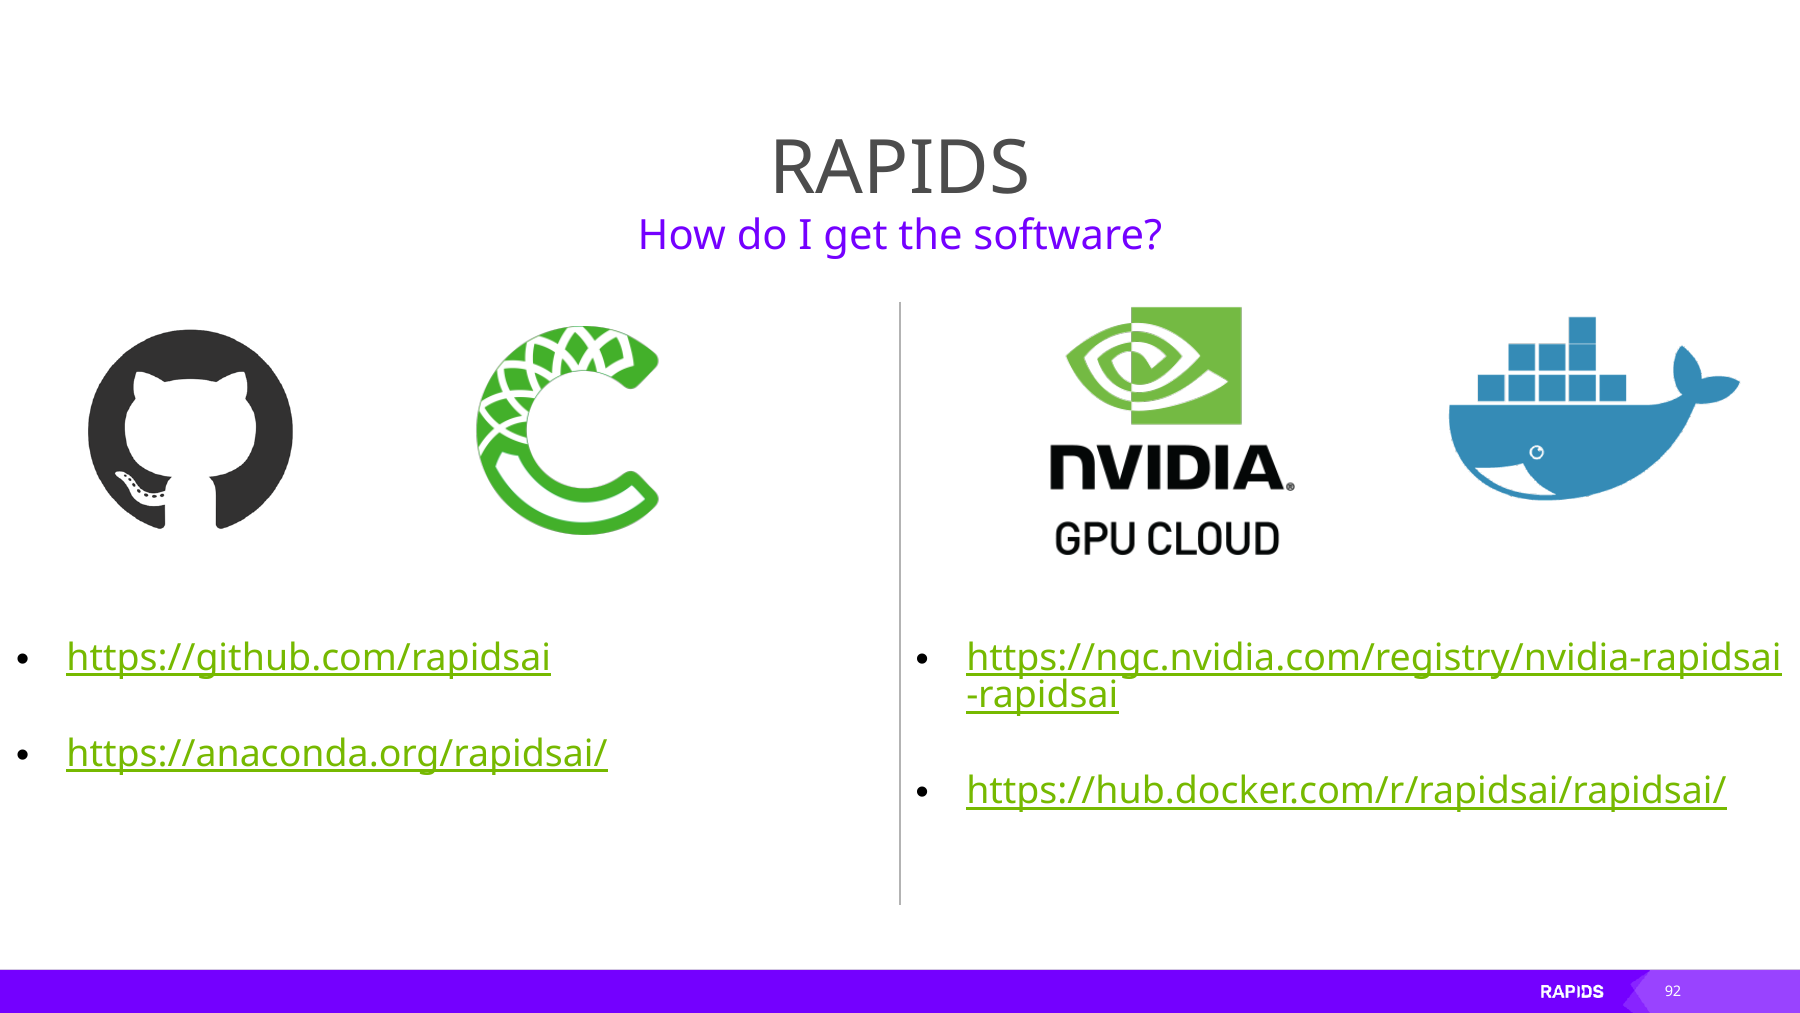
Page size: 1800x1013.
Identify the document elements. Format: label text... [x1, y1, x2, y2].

list How do I get the software? [81, 206, 1719, 293]
text_box https://github.com/rapidsai https://anaconda.org/rapidsai/ [904, 625, 912, 823]
picture [0, 823, 1800, 1013]
text_box https://ngc.nvidia.com/registry/nvidia-rapidsai-rapidsai https://hub.docker.com/r/rapidsai/rapidsai/ [912, 625, 1800, 823]
title RAPIDS [81, 120, 1719, 206]
picture [0, 0, 1800, 625]
text_box https://github.com/rapidsai https://anaconda.org/rapidsai/ [0, 625, 895, 823]
